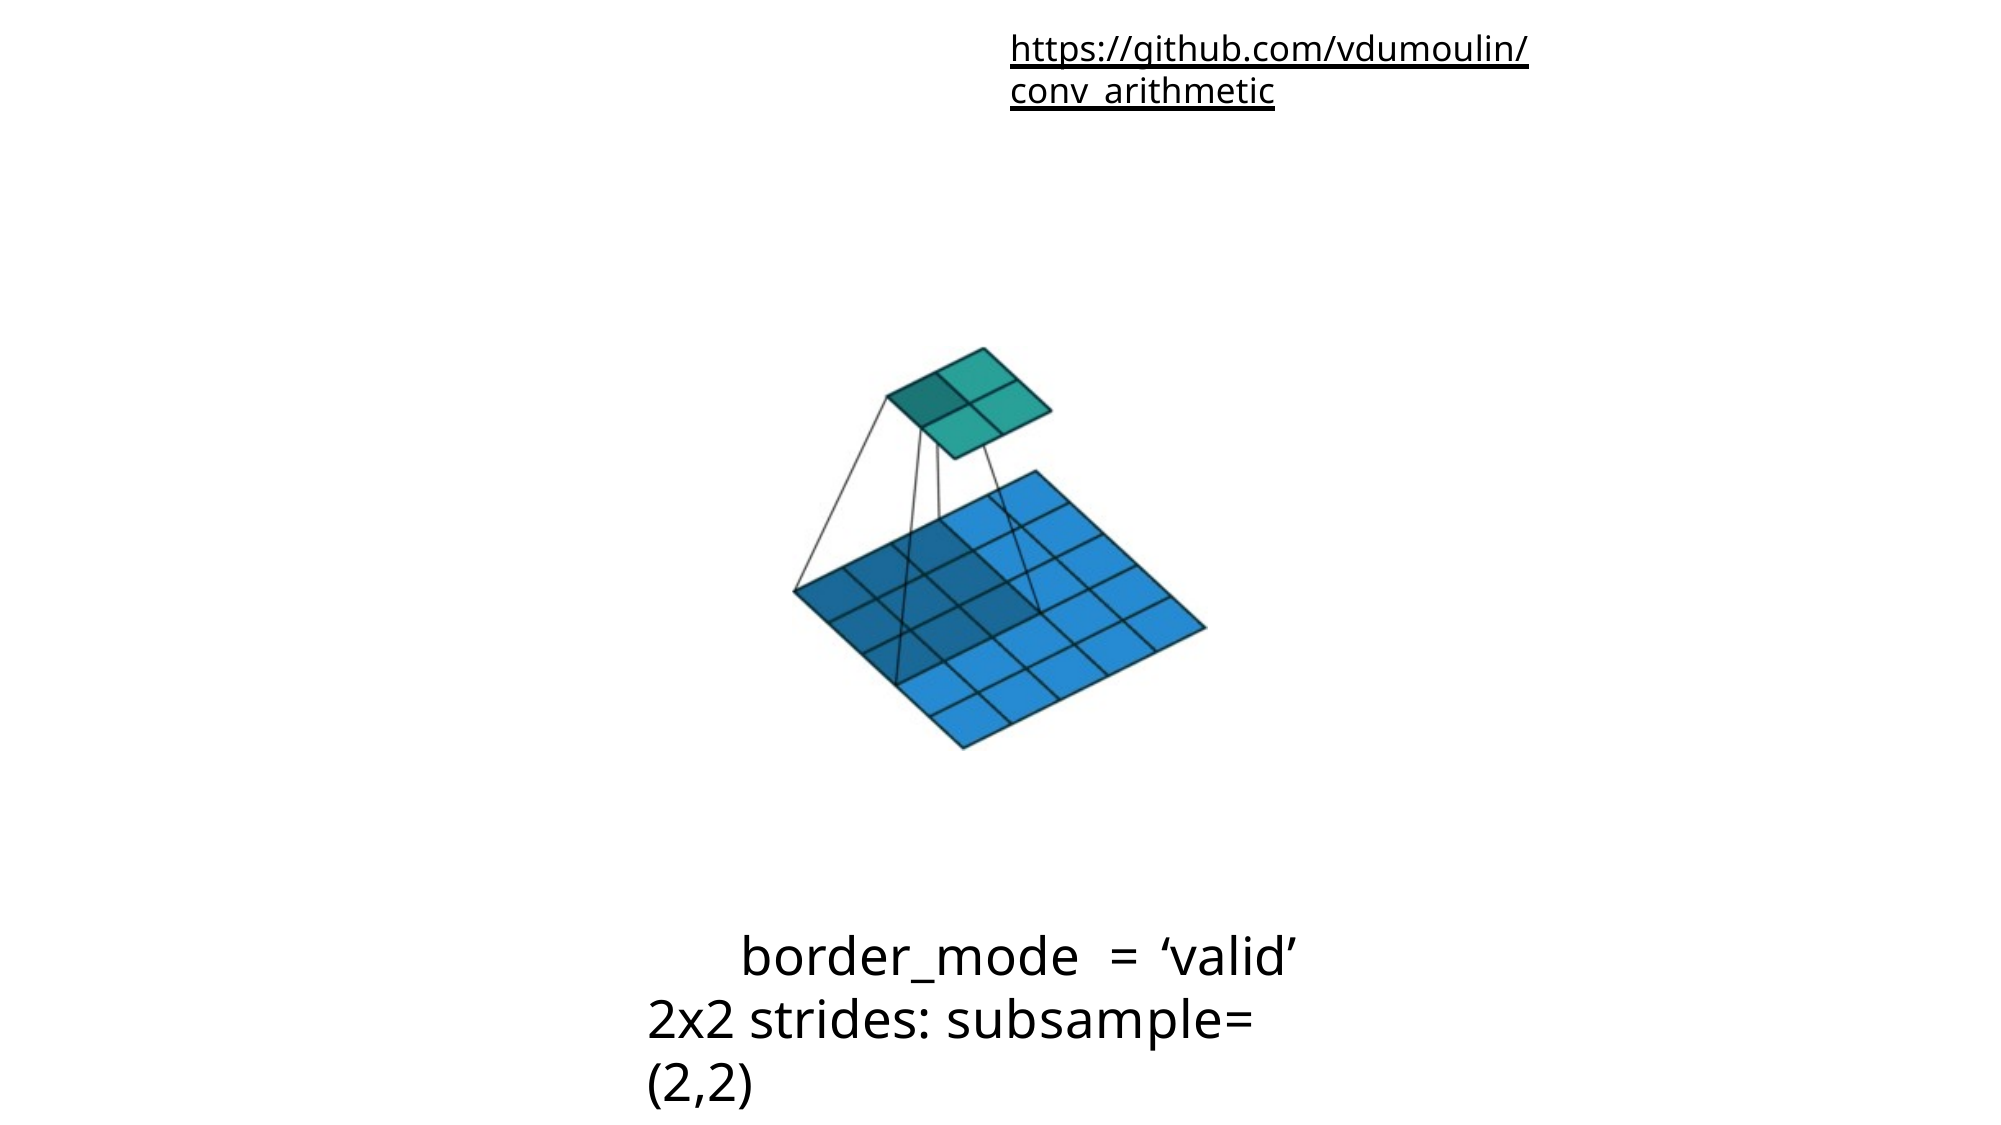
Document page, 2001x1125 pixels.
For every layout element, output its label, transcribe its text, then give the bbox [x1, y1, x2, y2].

text_box border_mode = ‘valid’ 2x2 strides: subsample= (2,2) [645, 919, 1355, 1112]
text_box https://github.com/vdumoulin/conv_arithmetic [1008, 24, 1727, 111]
picture [792, 345, 1208, 752]
